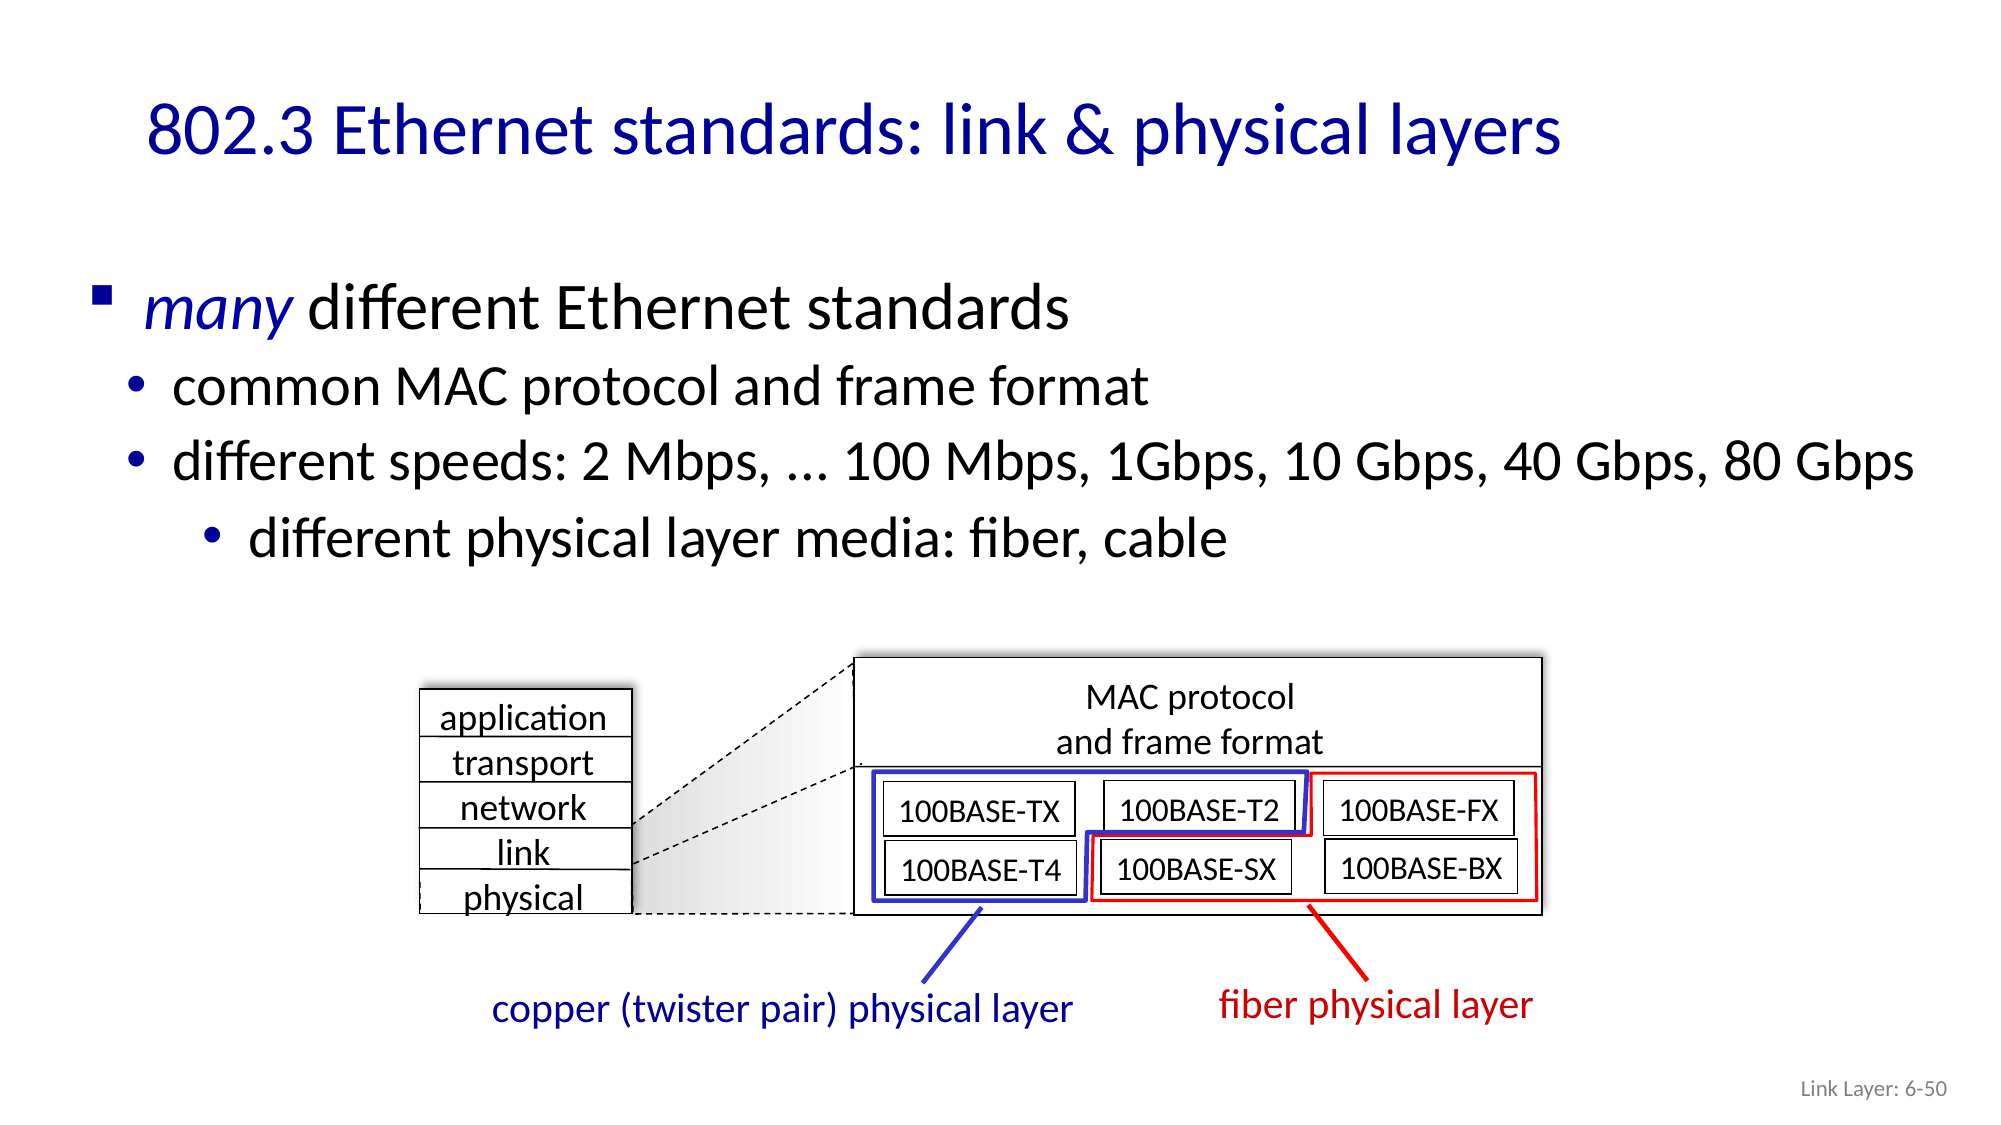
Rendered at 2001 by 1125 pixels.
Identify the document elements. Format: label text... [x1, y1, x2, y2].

text_box different physical layer media: fiber, cable [148, 526, 1986, 576]
slide_number Link Layer: 6-50 [1512, 1056, 1963, 1117]
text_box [476, 771, 1307, 1039]
text_box [853, 657, 1543, 773]
title 802.3 Ethernet standards: link & physical layers [131, 57, 1857, 205]
text_box MAC protocol and frame format [1041, 664, 1340, 770]
text_box [705, 664, 851, 771]
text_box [1307, 773, 1551, 1035]
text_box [418, 685, 632, 928]
text_box many different Ethernet standards common MAC protocol and frame format different speeds: 2 Mbps, ... 100 Mbps, 1Gbps, 10 Gbps, 40 Gbps, 80 Gbps [71, 264, 1989, 526]
